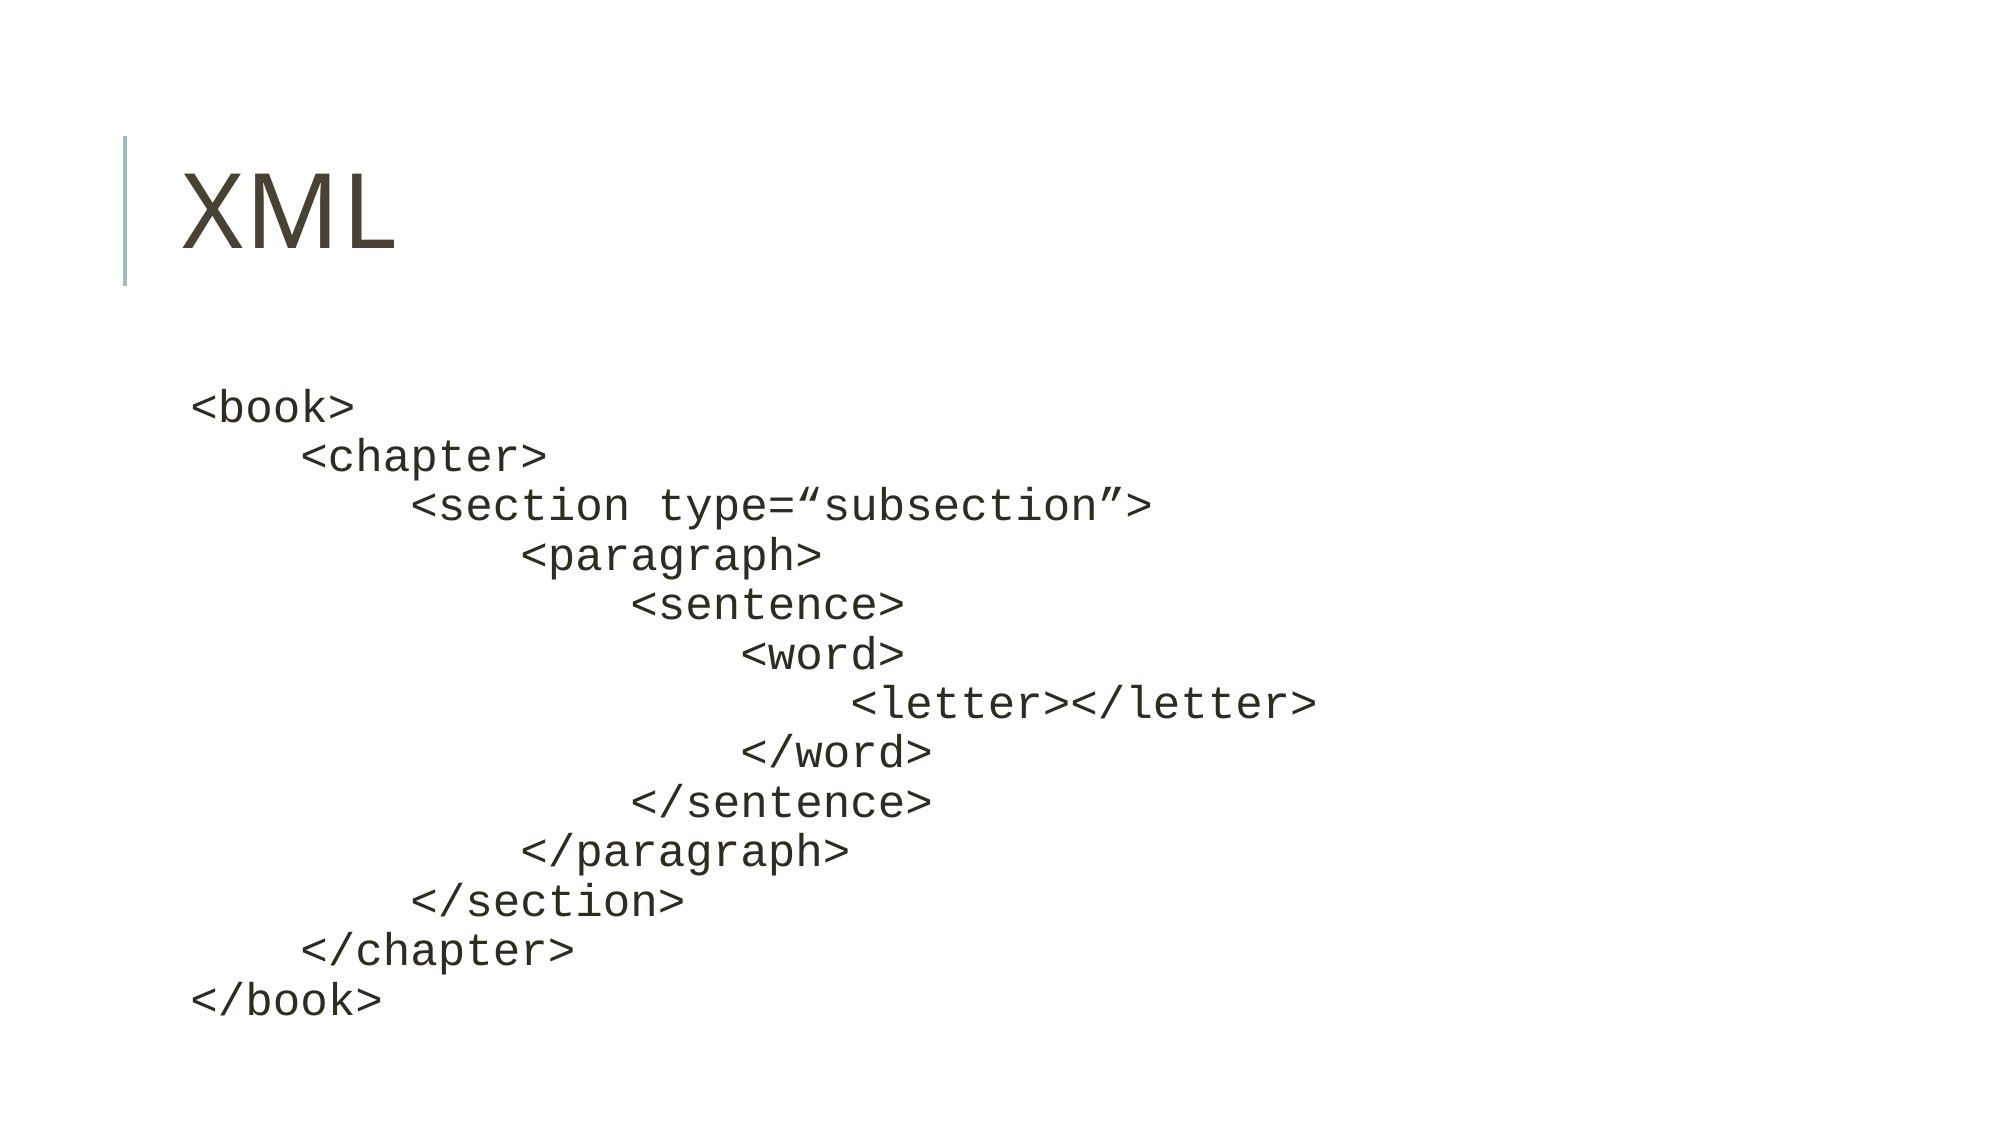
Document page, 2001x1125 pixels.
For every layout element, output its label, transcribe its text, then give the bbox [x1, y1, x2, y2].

title XML [168, 96, 1763, 342]
list <book> <chapter> <section type=“subsection”> <paragraph> <sentence> <word> <letter></letter> </word> </sentence> </paragraph> </section> </chapter> </book> [168, 375, 1763, 1035]
